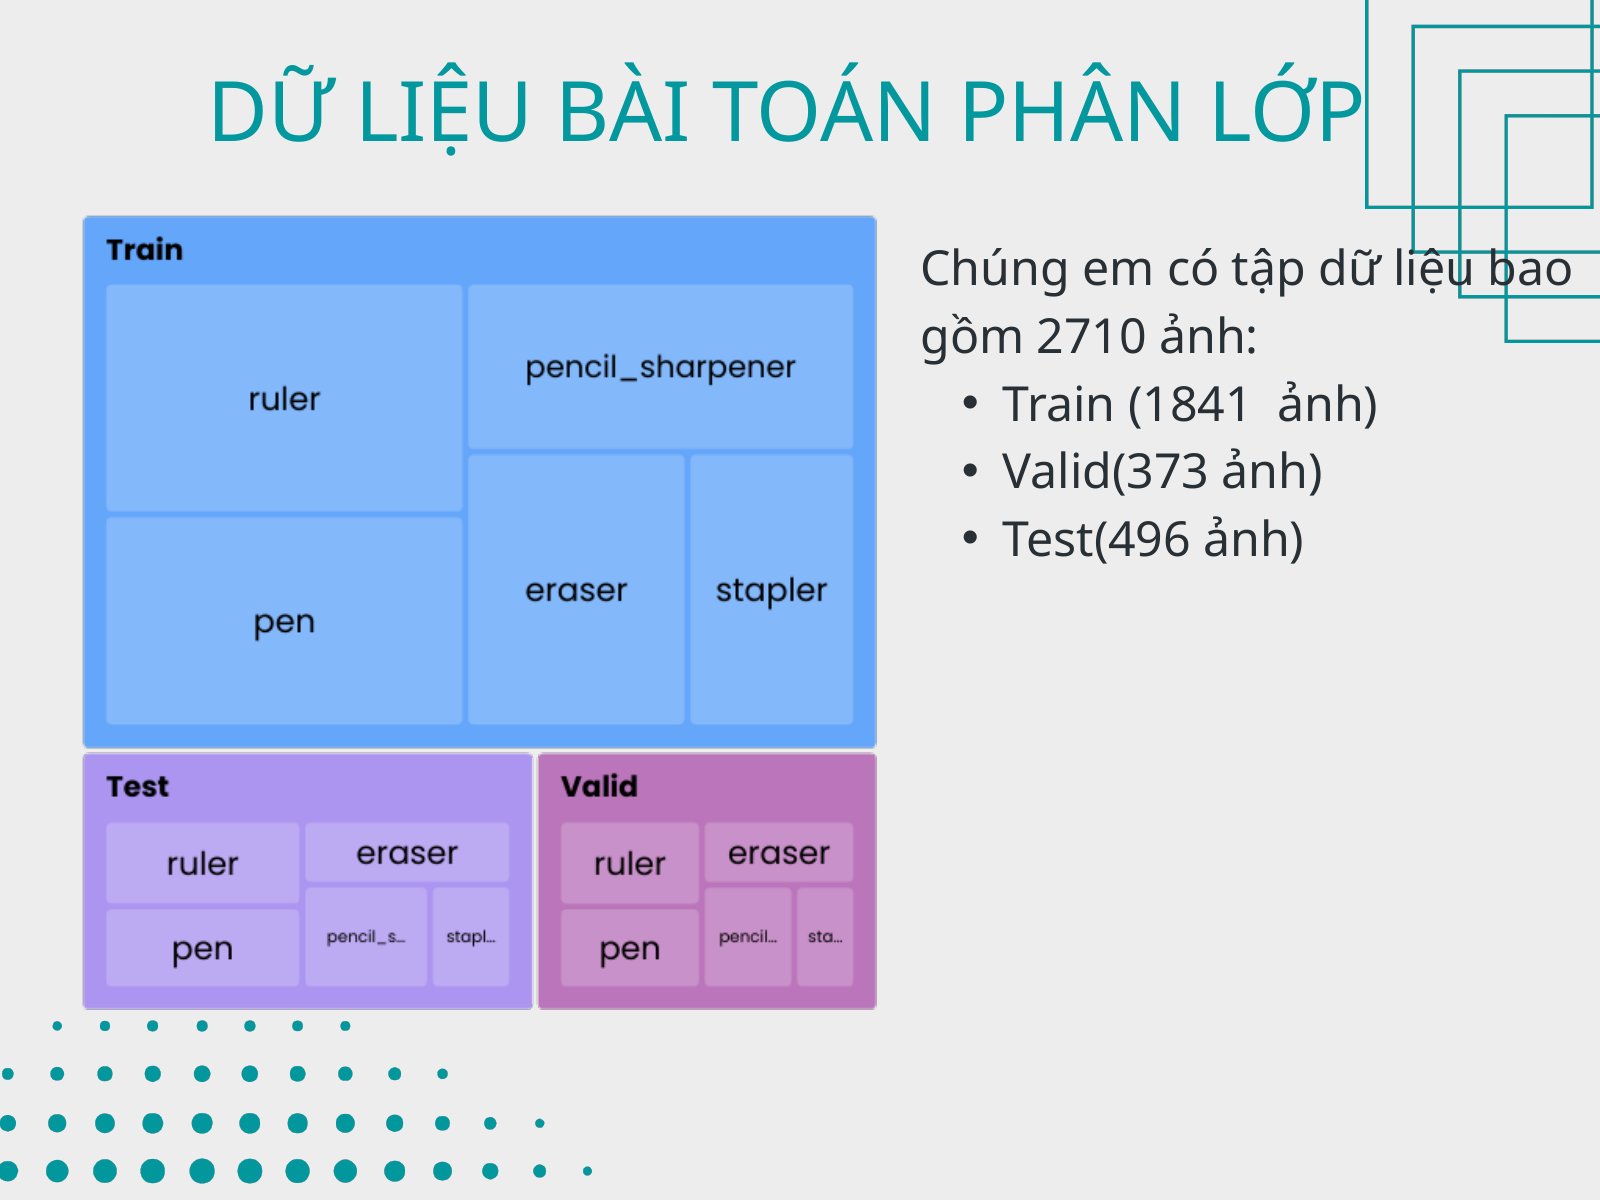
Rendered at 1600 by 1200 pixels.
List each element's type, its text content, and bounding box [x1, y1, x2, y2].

text_box DỮ LIỆU BÀI TOÁN PHÂN LỚP [207, 75, 1393, 158]
picture [0, 124, 969, 1102]
text_box [1365, 0, 1600, 227]
text_box [0, 1111, 689, 1200]
text_box Chúng em có tập dữ liệu bao gồm 2710 ảnh: Train (1841 ảnh) Valid(373 ảnh) Test(496 ảnh) [974, 227, 1600, 635]
